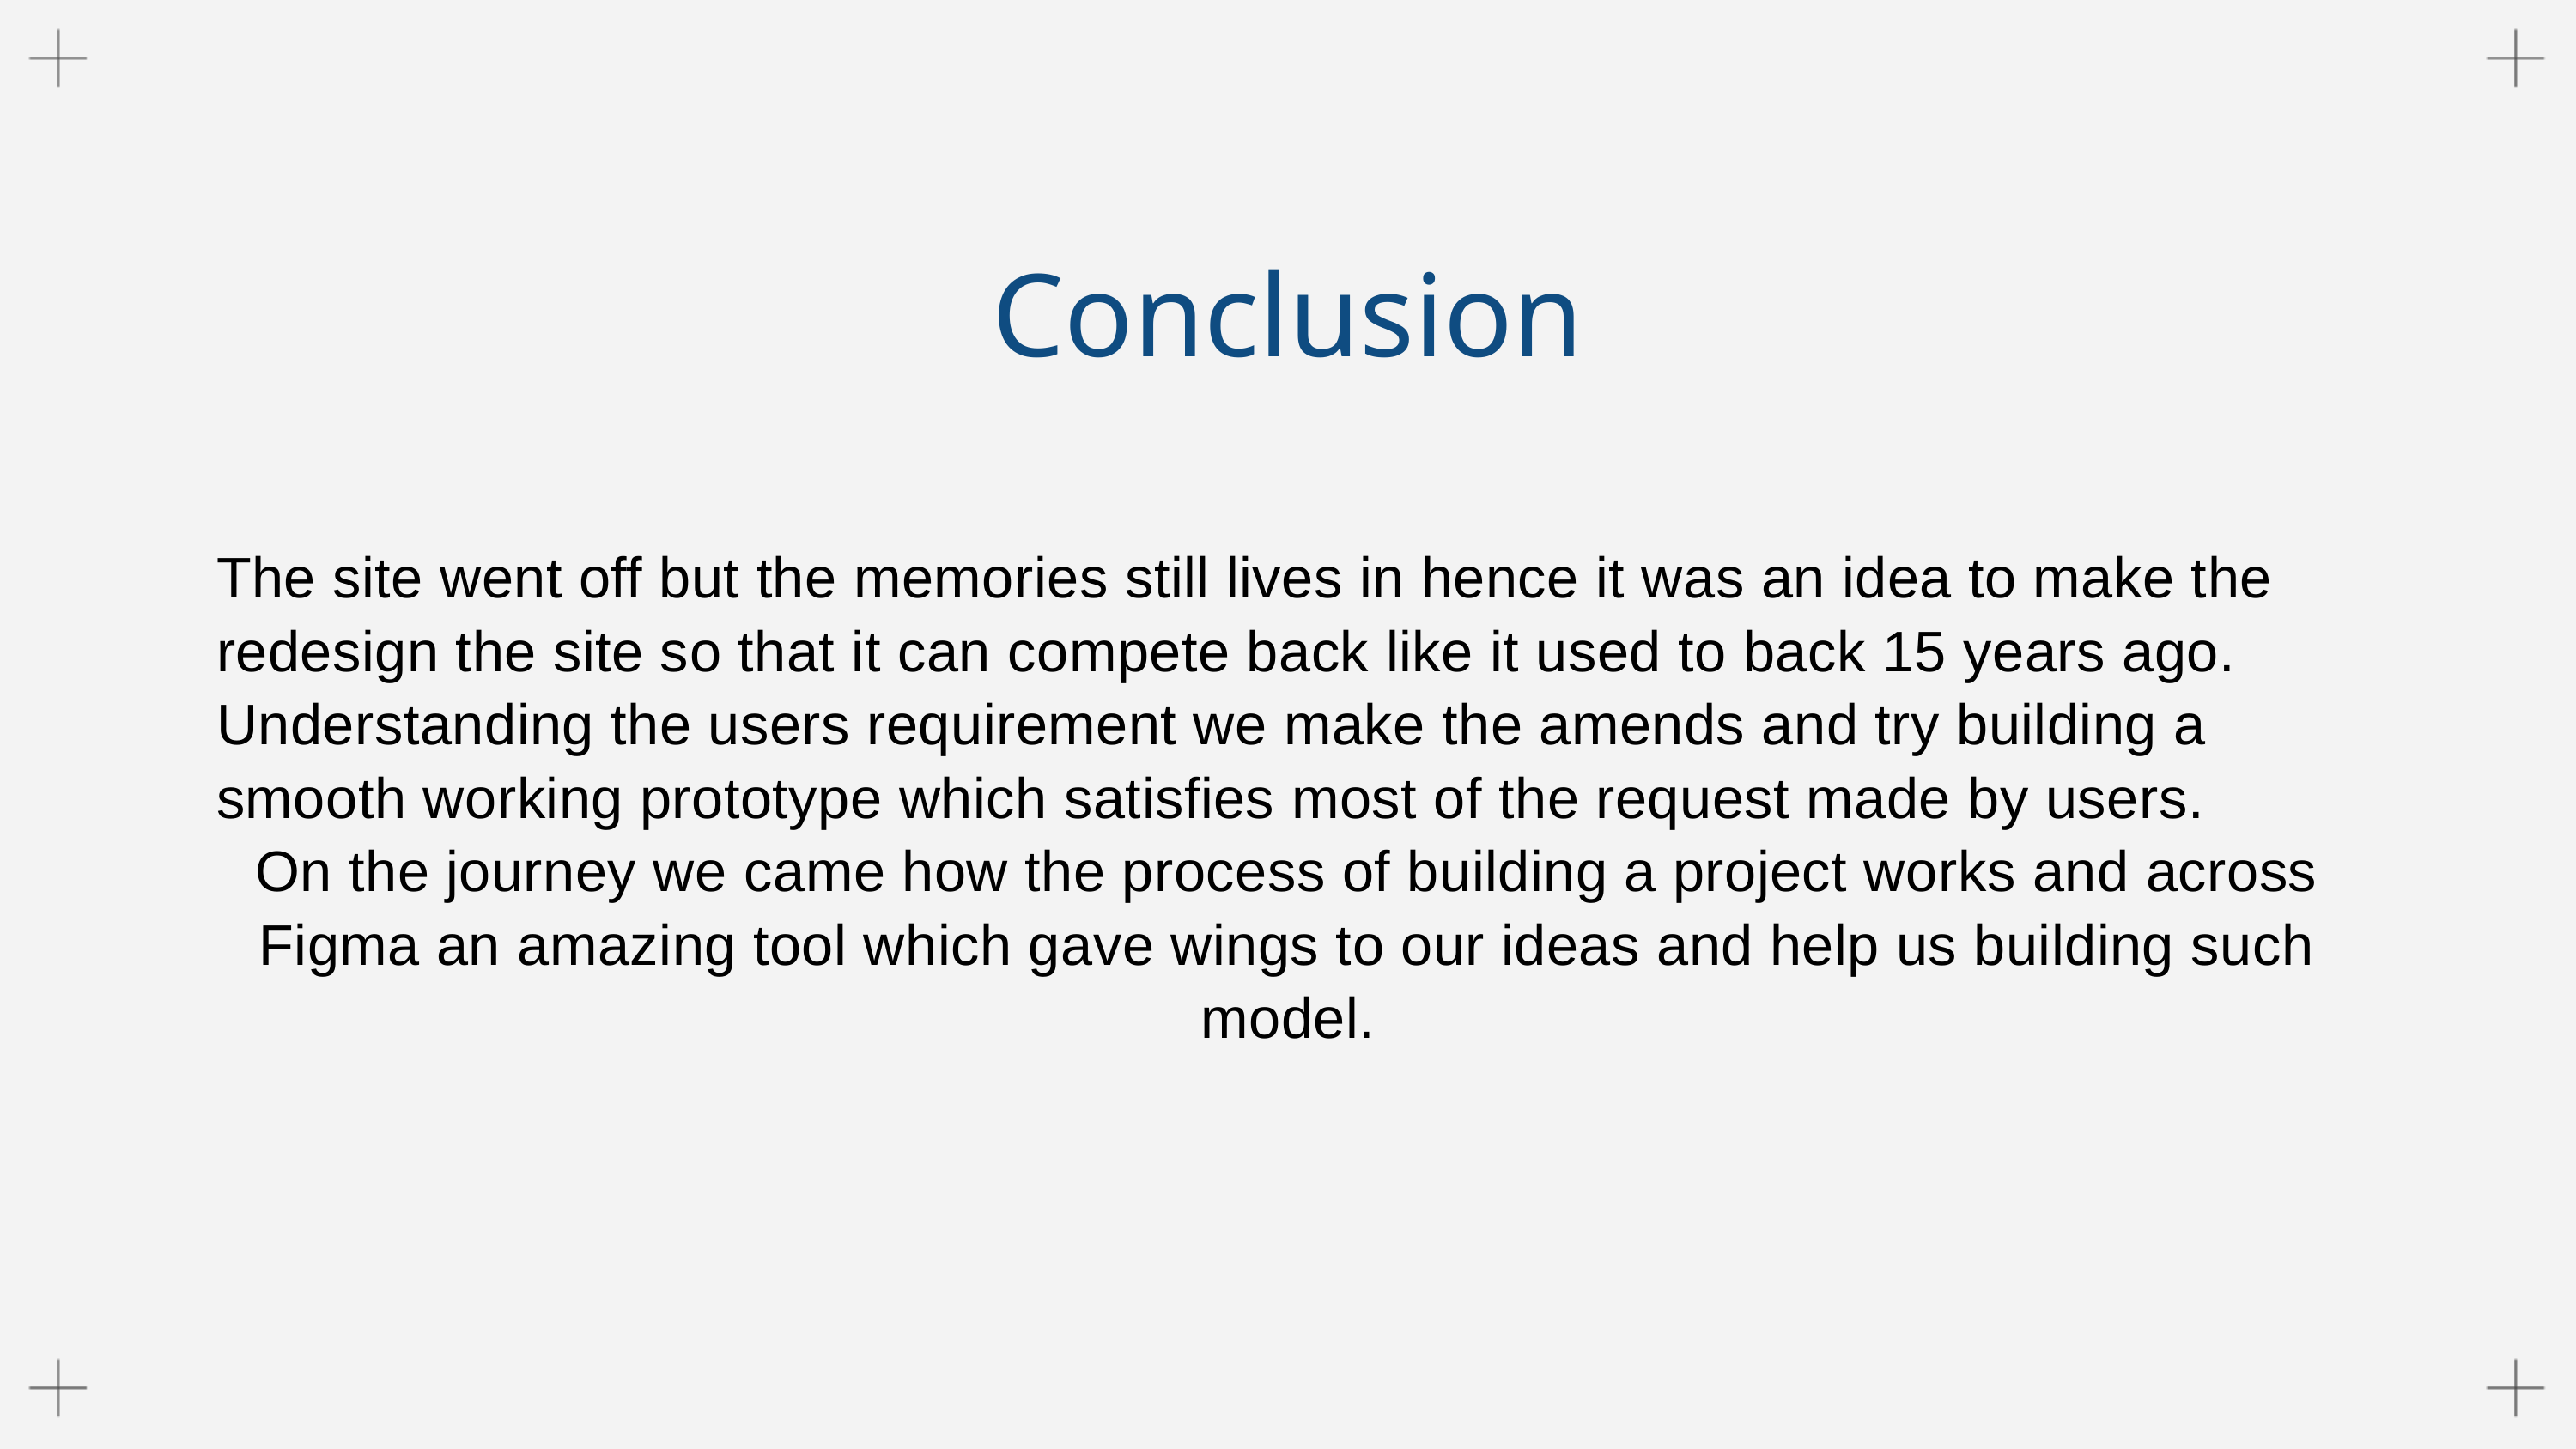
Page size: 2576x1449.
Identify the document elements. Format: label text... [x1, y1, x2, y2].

text_box [20, 20, 2556, 1429]
text_box The site went off but the memories still lives in hence it was an idea to make the redesign the site so that it can compete back like it used to back 15 years ago. Understanding the users requirement we make the amends and try building a smooth working prototype which satisfies most of the request made by users. On the journey we came how the process of building a project works and across Figma an amazing tool which gave wings to our ideas and help us building such model. [216, 536, 2360, 1051]
text_box Conclusion [410, 242, 2166, 380]
